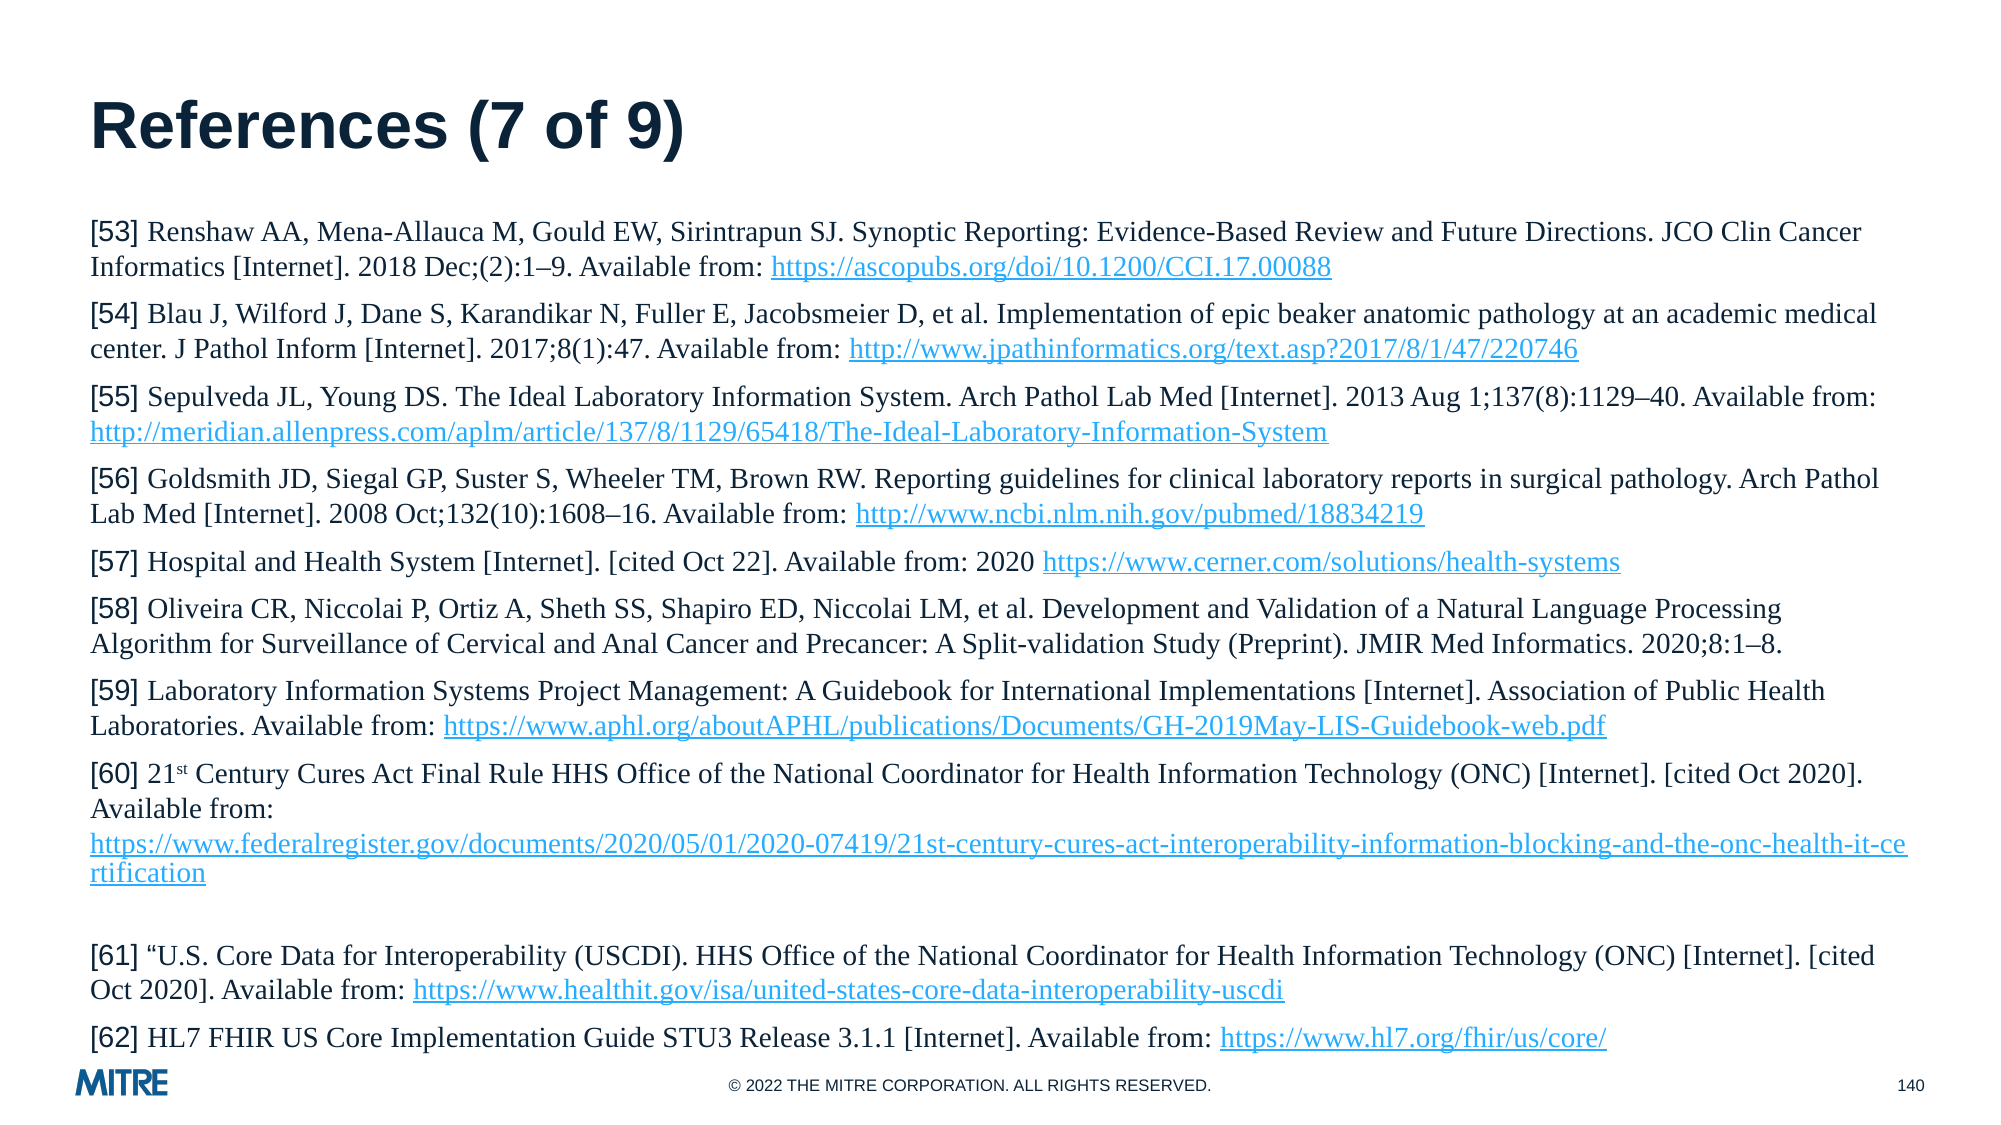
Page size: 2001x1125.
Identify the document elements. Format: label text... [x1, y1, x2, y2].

list [53] Renshaw AA, Mena-Allauca M, Gould EW, Sirintrapun SJ. Synoptic Reporting: Evidence-Based Review and Future Directions. JCO Clin Cancer Informatics [Internet]. 2018 Dec;(2):1–9. Available from: https://ascopubs.org/doi/10.1200/CCI.17.00088 [54] Blau J, Wilford J, Dane S, Karandikar N, Fuller E, Jacobsmeier D, et al. Implementation of epic beaker anatomic pathology at an academic medical center. J Pathol Inform [Internet]. 2017;8(1):47. Available from: http://www.jpathinformatics.org/text.asp?2017/8/1/47/220746 [55] Sepulveda JL, Young DS. The Ideal Laboratory Information System. Arch Pathol Lab Med [Internet]. 2013 Aug 1;137(8):1129–40. Available from: http://meridian.allenpress.com/aplm/article/137/8/1129/65418/The-Ideal-Laboratory-Information-System [56] Goldsmith JD, Siegal GP, Suster S, Wheeler TM, Brown RW. Reporting guidelines for clinical laboratory reports in surgical pathology. Arch Pathol Lab Med [Internet]. 2008 Oct;132(10):1608–16. Available from: http://www.ncbi.nlm.nih.gov/pubmed/18834219 [57] Hospital and Health System [Internet]. [cited Oct 22]. Available from: 2020 https://www.cerner.com/solutions/health-systems [58] Oliveira CR, Niccolai P, Ortiz A, Sheth SS, Shapiro ED, Niccolai LM, et al. Development and Validation of a Natural Language Processing Algorithm for Surveillance of Cervical and Anal Cancer and Precancer: A Split-validation Study (Preprint). JMIR Med Informatics. 2020;8:1–8. [59] Laboratory Information Systems Project Management: A Guidebook for International Implementations [Internet]. Association of Public Health Laboratories. Available from: https://www.aphl.org/aboutAPHL/publications/Documents/GH-2019May-LIS-Guidebook-web.pdf [60] 21st Century Cures Act Final Rule HHS Office of the National Coordinator for Health Information Technology (ONC) [Internet]. [cited Oct 2020]. Available from: https://www.federalregister.gov/documents/2020/05/01/2020-07419/21st-century-cures-act-interoperability-information-blocking-and-the-onc-health-it-certification [61] “U.S. Core Data for Interoperability (USCDI). HHS Office of the National Coordinator for Health Information Technology (ONC) [Internet]. [cited Oct 2020]. Available from: https://www.healthit.gov/isa/united-states-core-data-interoperability-uscdi [62] HL7 FHIR US Core Implementation Guide STU3 Release 3.1.1 [Internet]. Available from: https://www.hl7.org/fhir/us/core/ [75, 204, 1925, 1025]
slide_number 140 [1793, 1064, 1925, 1106]
picture [71, 1063, 174, 1103]
title References (7 of 9) [75, 65, 1925, 179]
